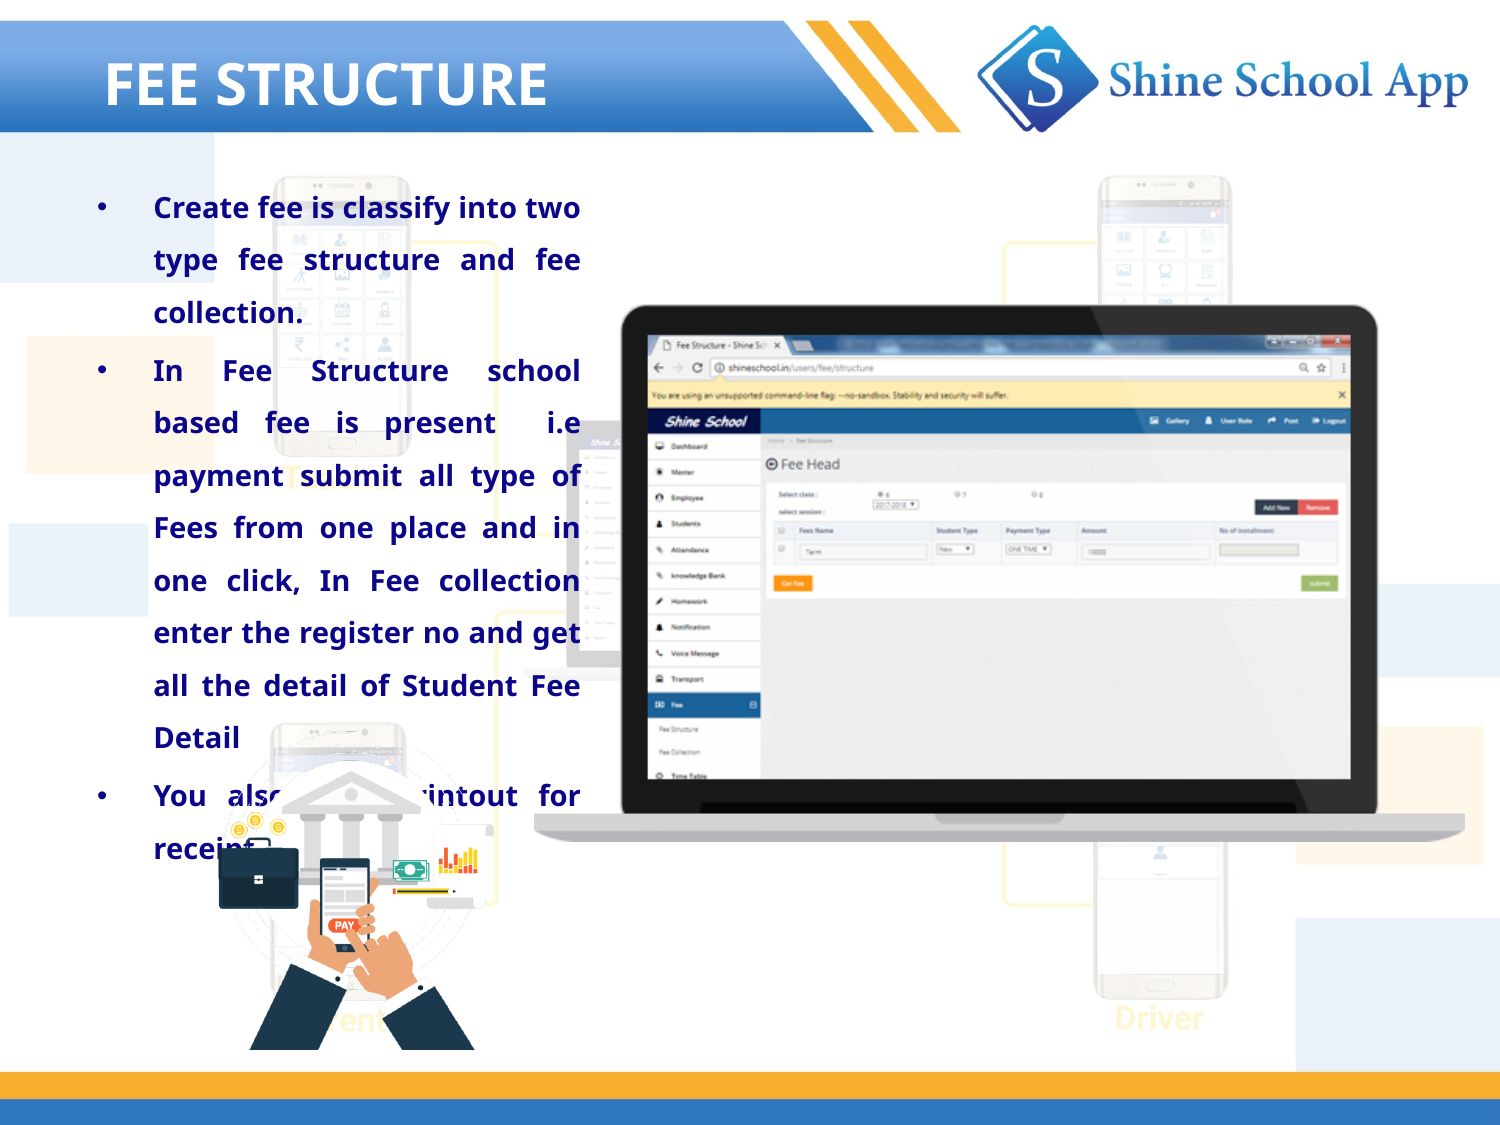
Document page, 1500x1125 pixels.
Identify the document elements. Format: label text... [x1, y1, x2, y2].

title FEE STRUCTURE [0, 11, 727, 153]
list Create fee is classify into two type fee structure and fee collection. In Fee Structure school based fee is present i.e payment submit all type of Fees from one place and in one click, In Fee collection enter the register no and get all the detail of Student Fee Detail You also get printout for receipt [82, 164, 597, 809]
picture [0, 0, 1500, 1125]
